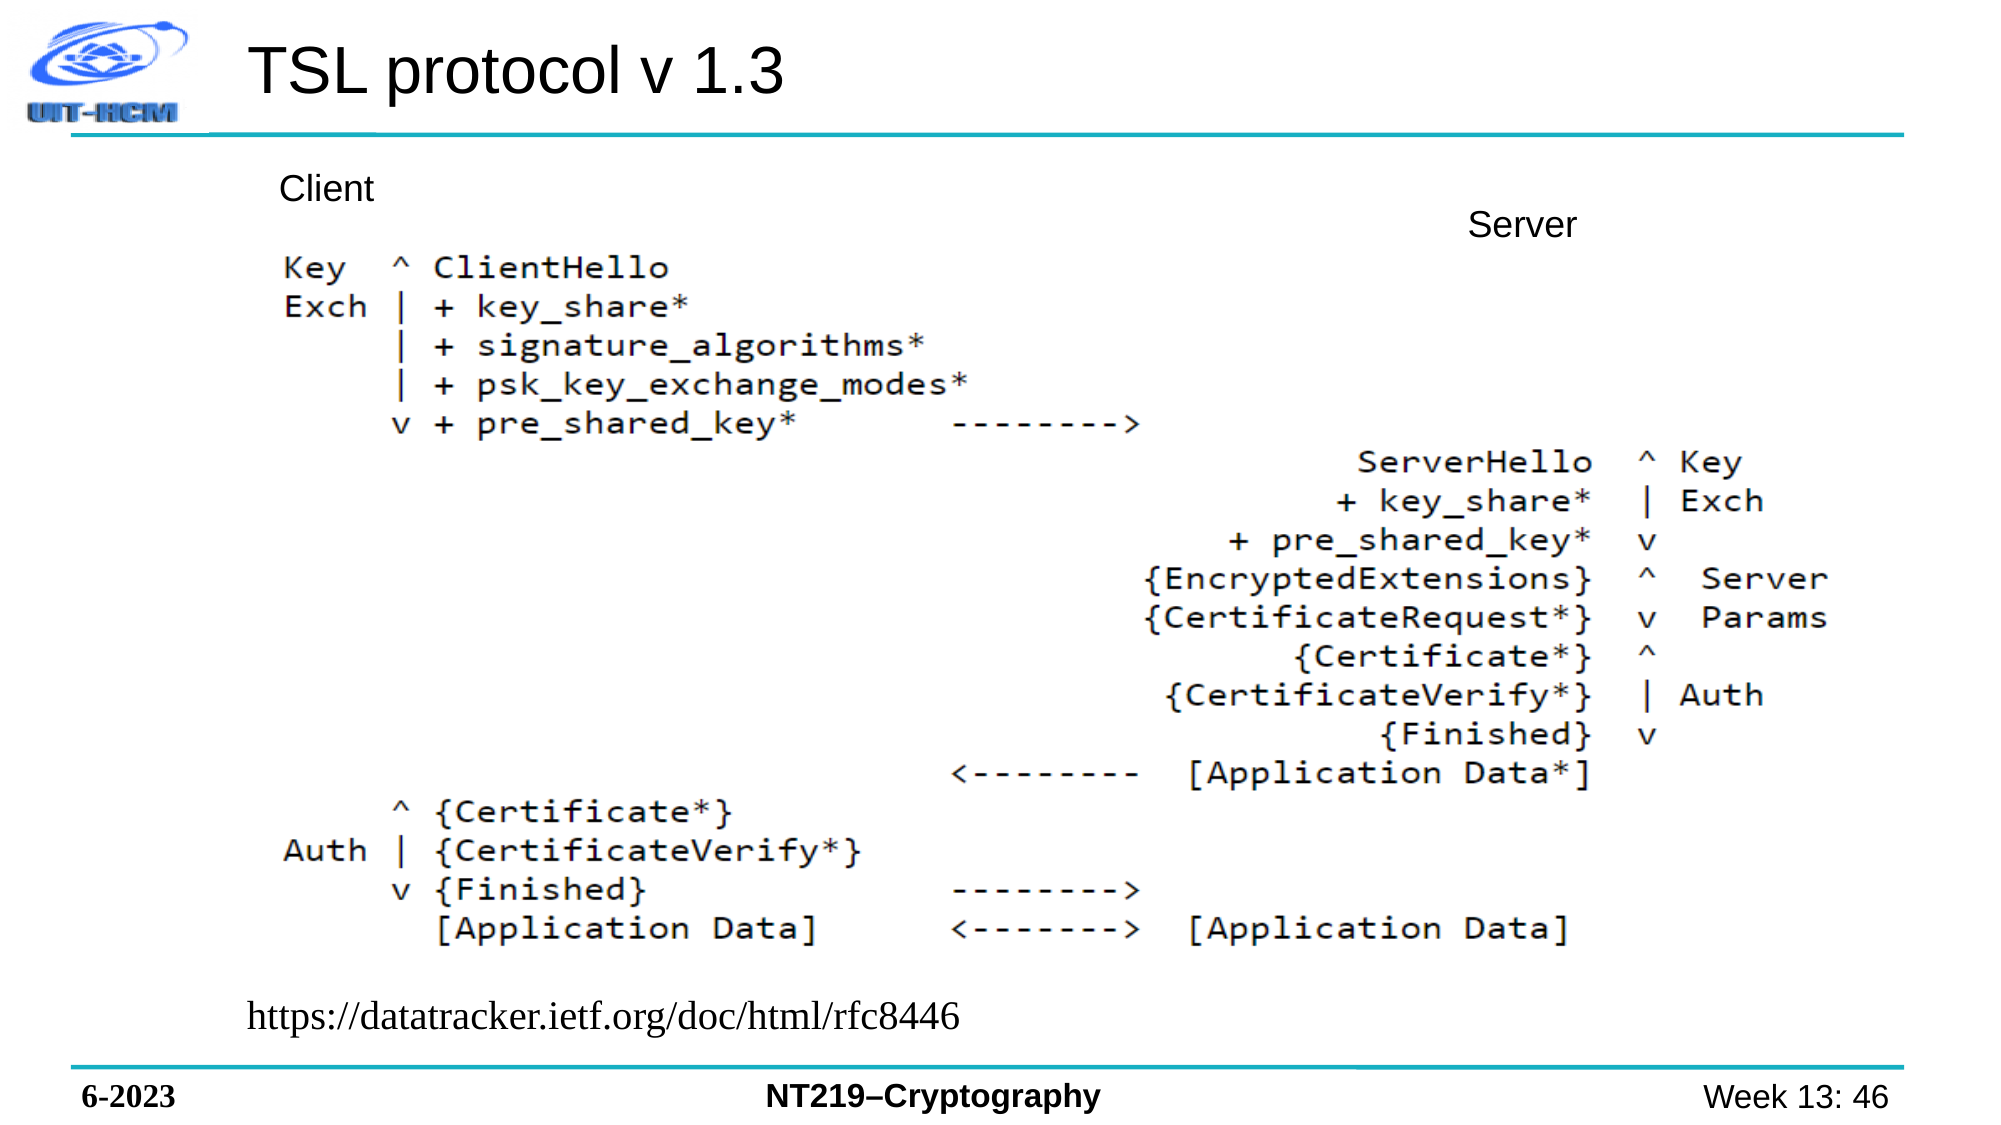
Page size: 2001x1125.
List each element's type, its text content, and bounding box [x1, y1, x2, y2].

picture [7, 9, 209, 133]
picture [267, 238, 1838, 973]
text_box https://datatracker.ietf.org/doc/html/rfc8446 [232, 981, 1154, 1045]
text_box Server [1456, 173, 1670, 236]
title TSL protocol v 1.3 [232, 1, 1709, 133]
text_box Client [267, 137, 481, 236]
